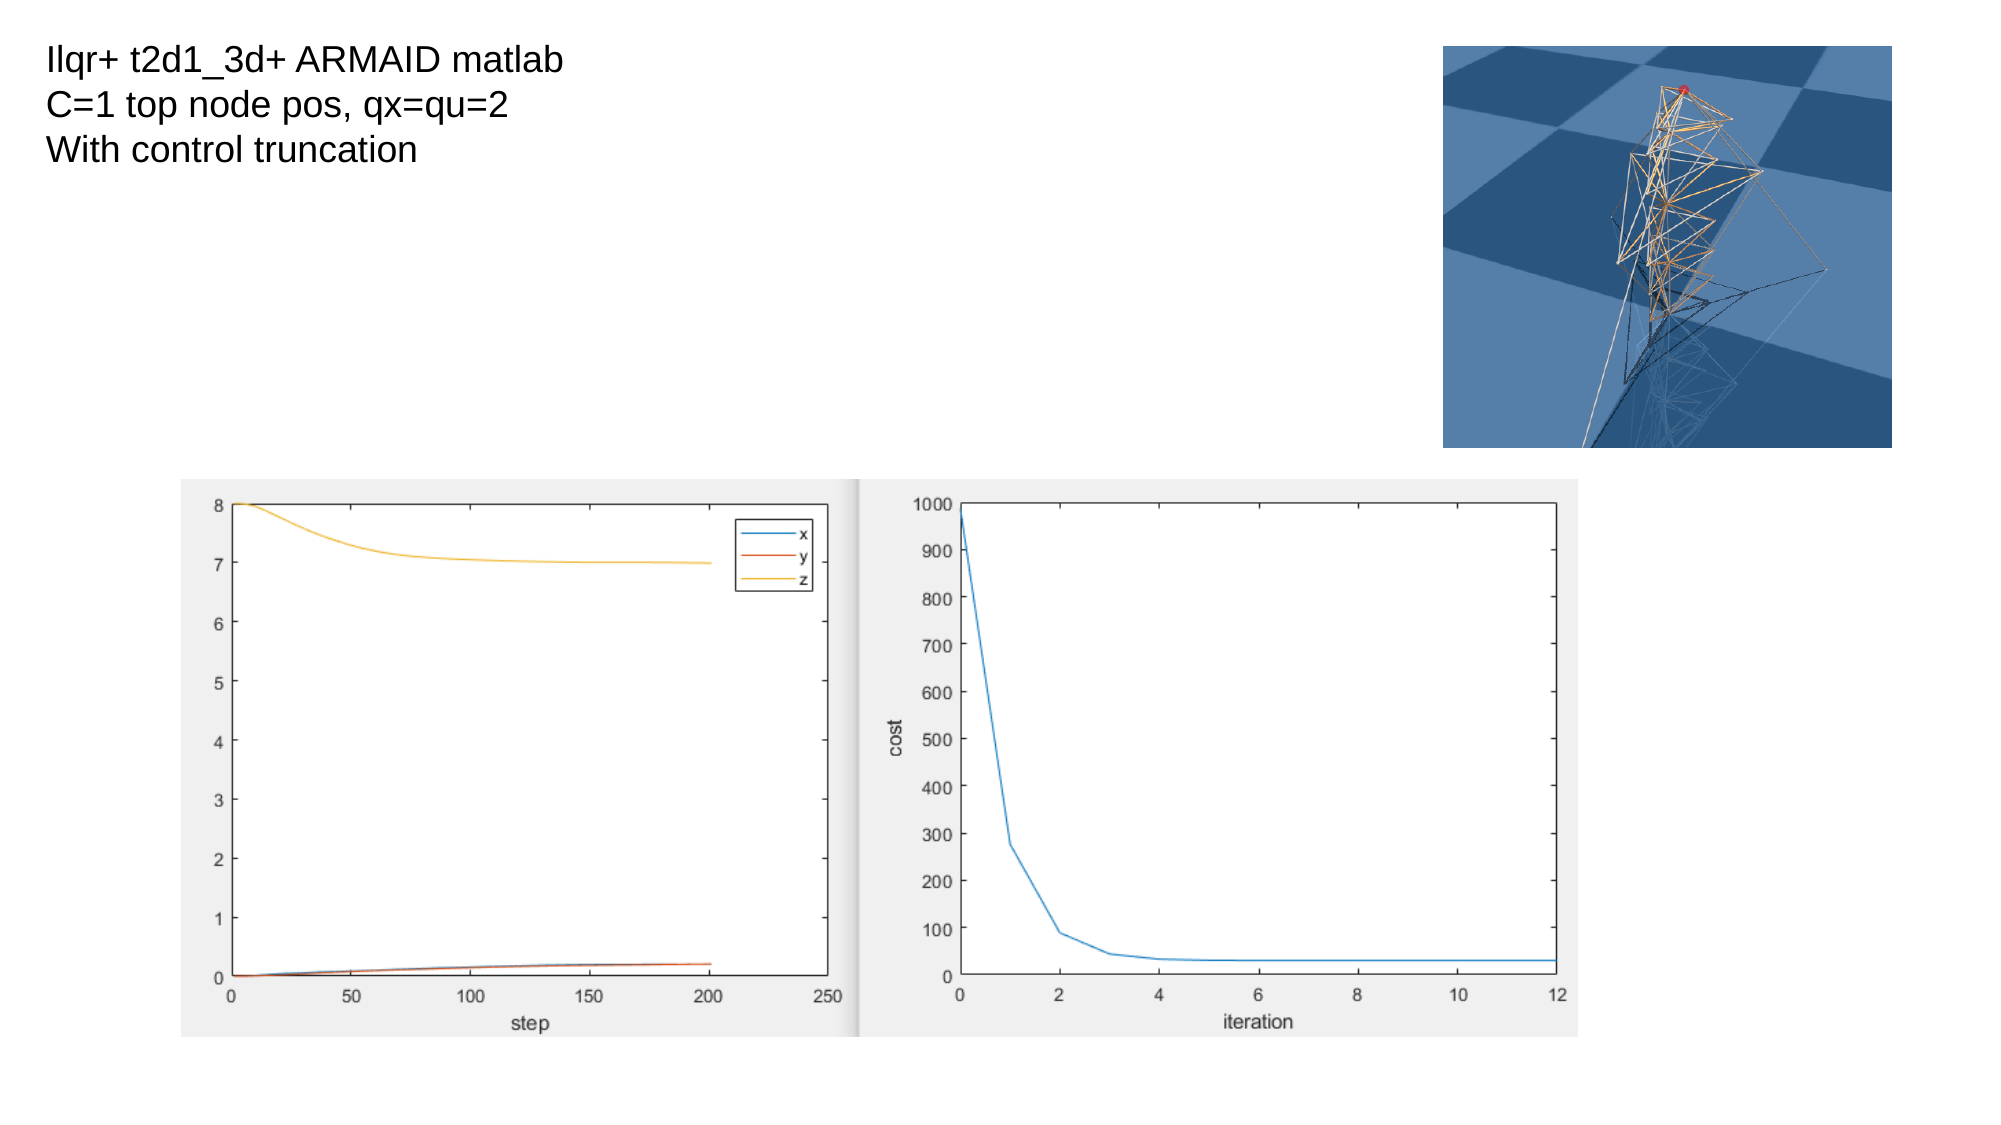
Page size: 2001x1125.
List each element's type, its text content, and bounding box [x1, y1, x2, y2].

text_box Ilqr+ t2d1_3d+ ARMAID matlab C=1 top node pos, qx=qu=2 With control truncation [31, 27, 739, 178]
picture [1443, 46, 1892, 448]
picture [181, 479, 1578, 1037]
